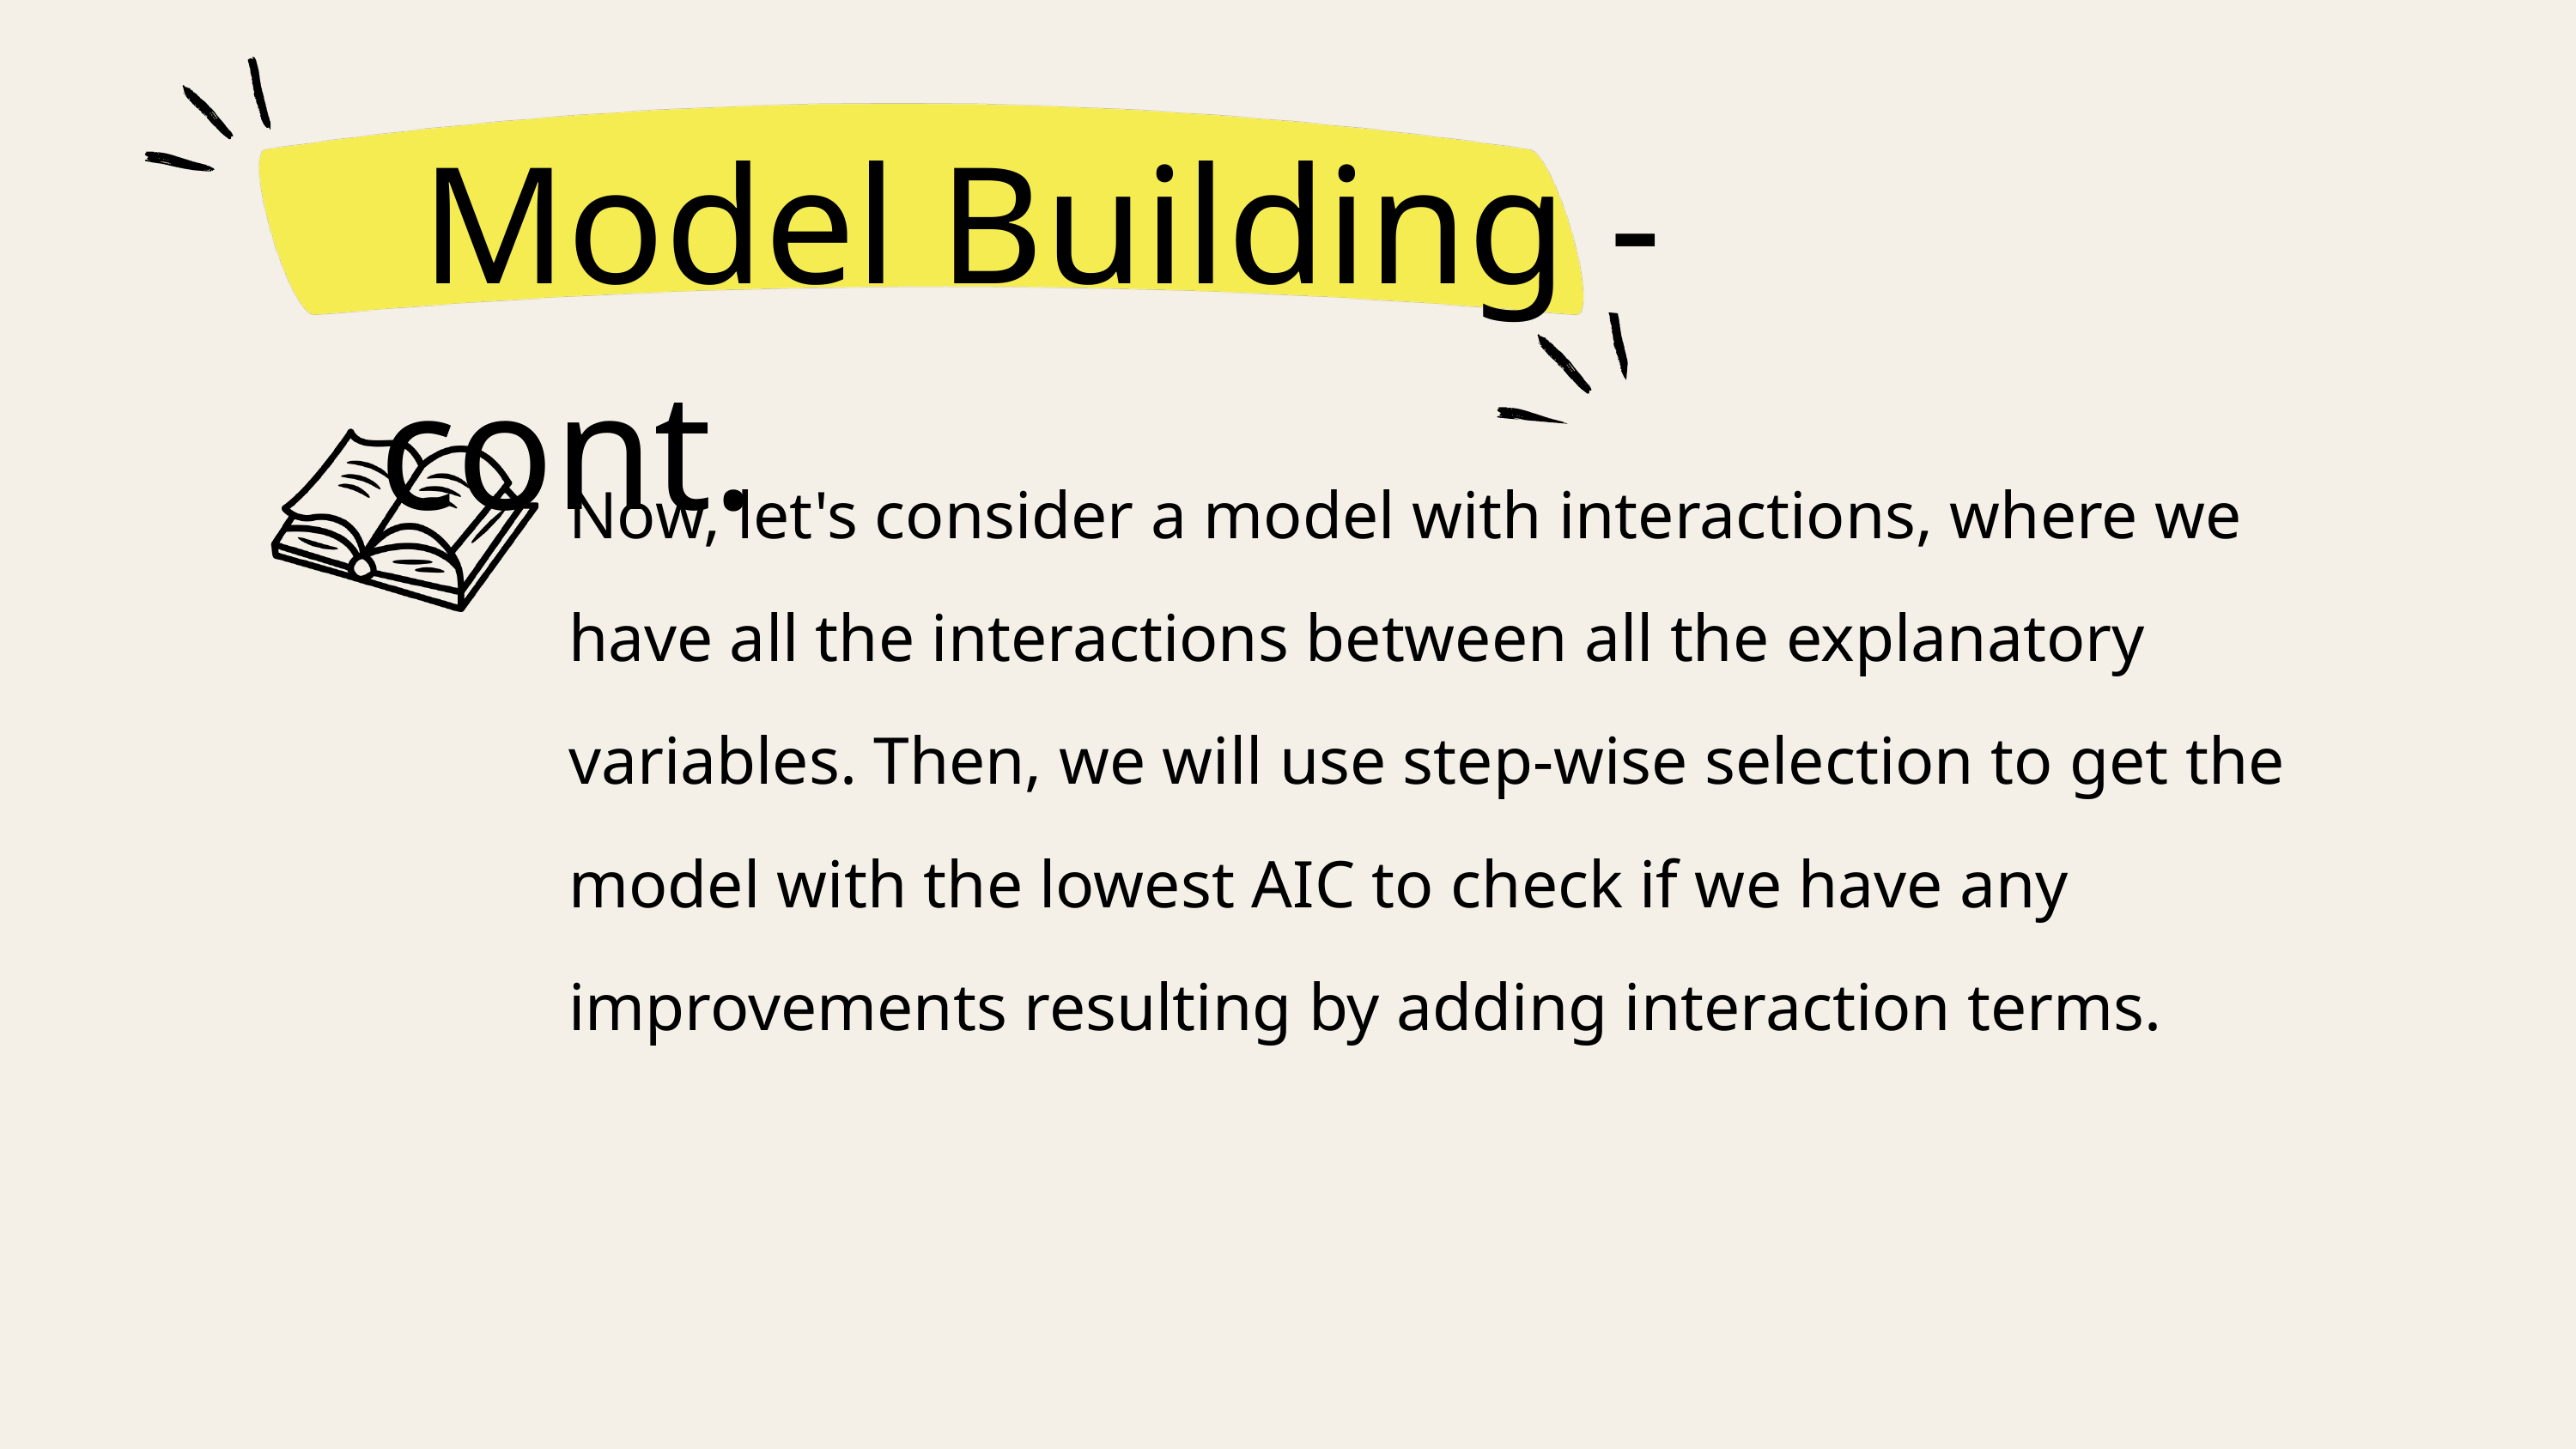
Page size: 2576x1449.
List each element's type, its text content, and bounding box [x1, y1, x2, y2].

text_box Now, let's consider a model with interactions, where we have all the interactions between all the explanatory variables. Then, we will use step-wise selection to get the model with the lowest AIC to check if we have any improvements resulting by adding interaction terms. [568, 428, 2322, 1167]
text_box [240, 88, 1602, 316]
text_box [144, 57, 271, 172]
text_box [270, 428, 539, 612]
text_box [1497, 303, 1632, 428]
text_box Model Building - cont. [379, 90, 1886, 543]
